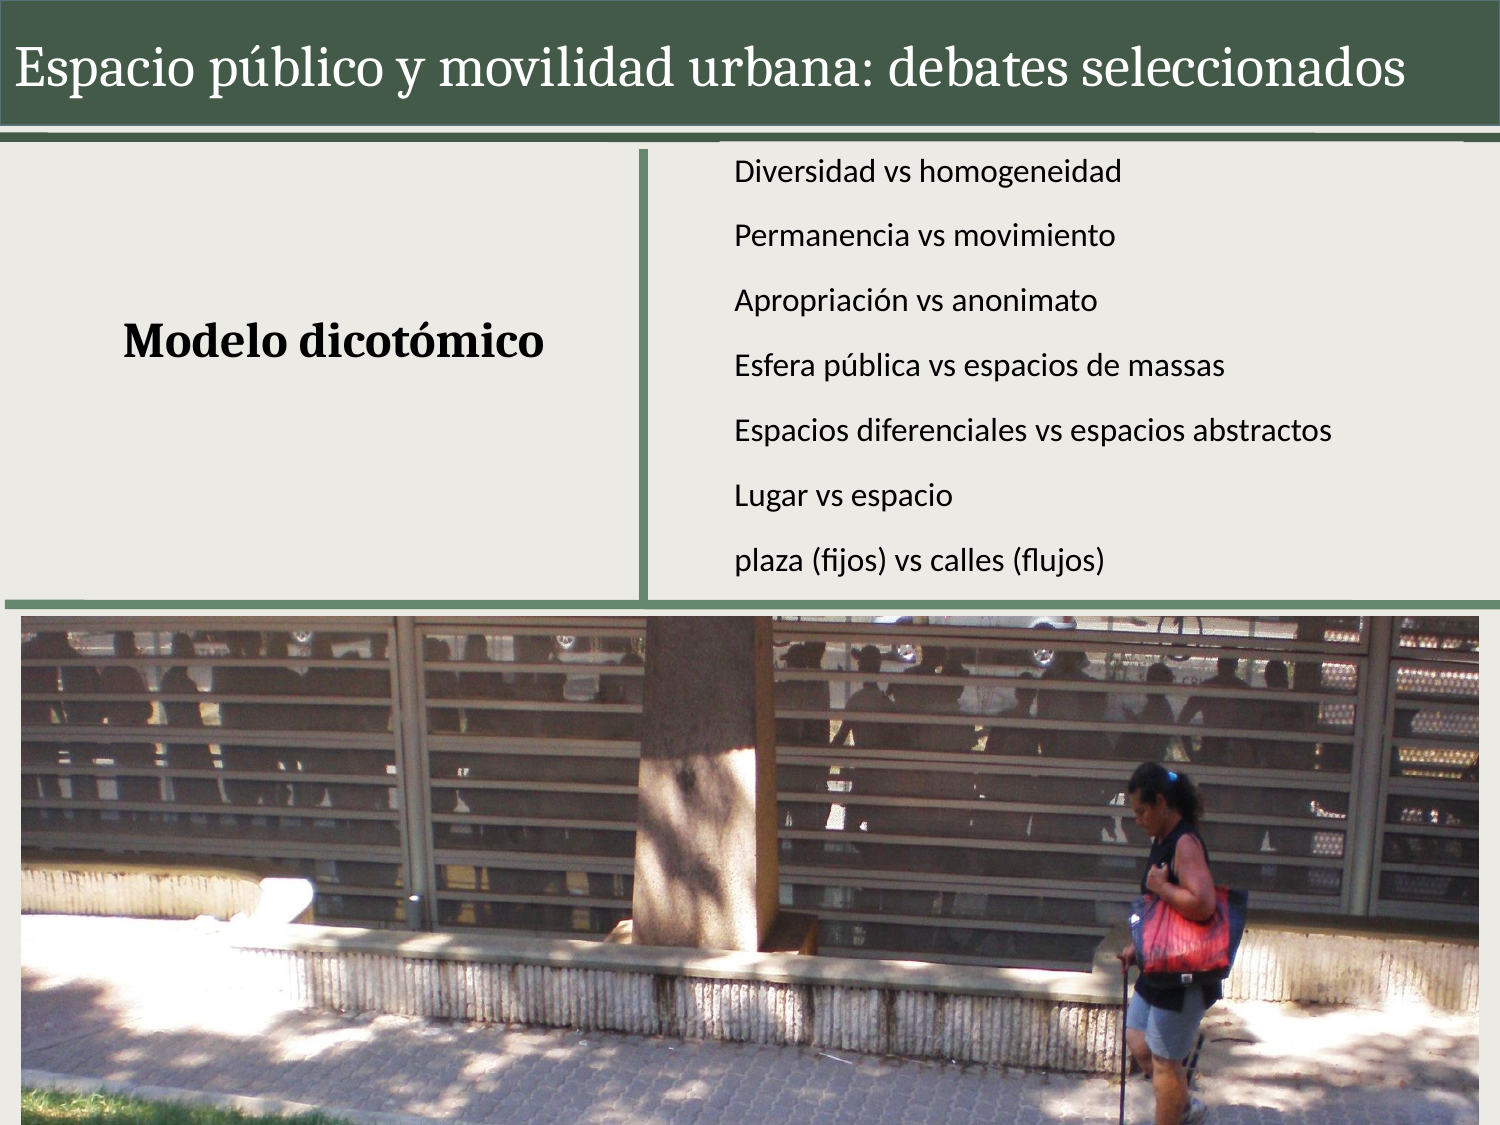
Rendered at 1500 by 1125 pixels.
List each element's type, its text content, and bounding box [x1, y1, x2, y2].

text_box Modelo dicotómico [107, 299, 560, 375]
text_box Espacio público y movilidad urbana: debates seleccionados [0, 0, 1500, 126]
text_box Diversidad vs homogeneidad Permanencia vs movimiento Apropriación vs anonimato Esfera pública vs espacios de massas Espacios diferenciales vs espacios abstractos Lugar vs espacio plaza (fijos) vs calles (flujos) [719, 141, 1464, 586]
picture [21, 616, 1479, 1125]
